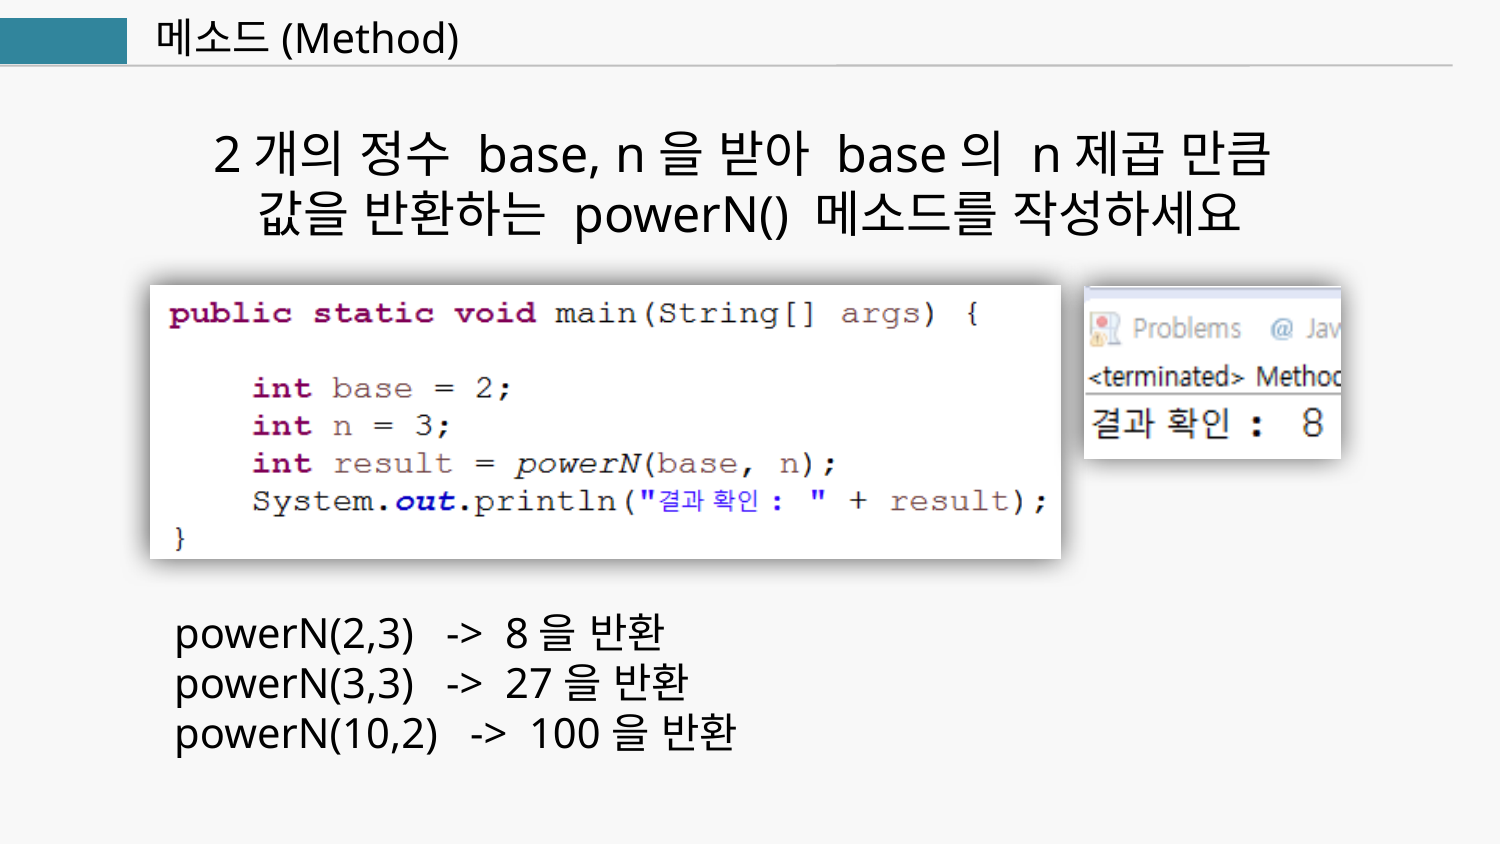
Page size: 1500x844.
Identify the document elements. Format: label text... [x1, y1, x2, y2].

picture [1083, 286, 1341, 459]
picture [149, 284, 1062, 559]
text_box 2개의 정수 base, n을 받아 base의 n제곱 만큼 값을 반환하는 powerN() 메소드를 작성하세요 [86, 114, 1413, 250]
text_box Java [0, 18, 127, 64]
text_box powerN(2,3) -> 8을 반환 powerN(3,3) -> 27을 반환 powerN(10,2) -> 100을 반환 [159, 599, 963, 764]
text_box 메소드(Method) [141, 4, 1117, 63]
